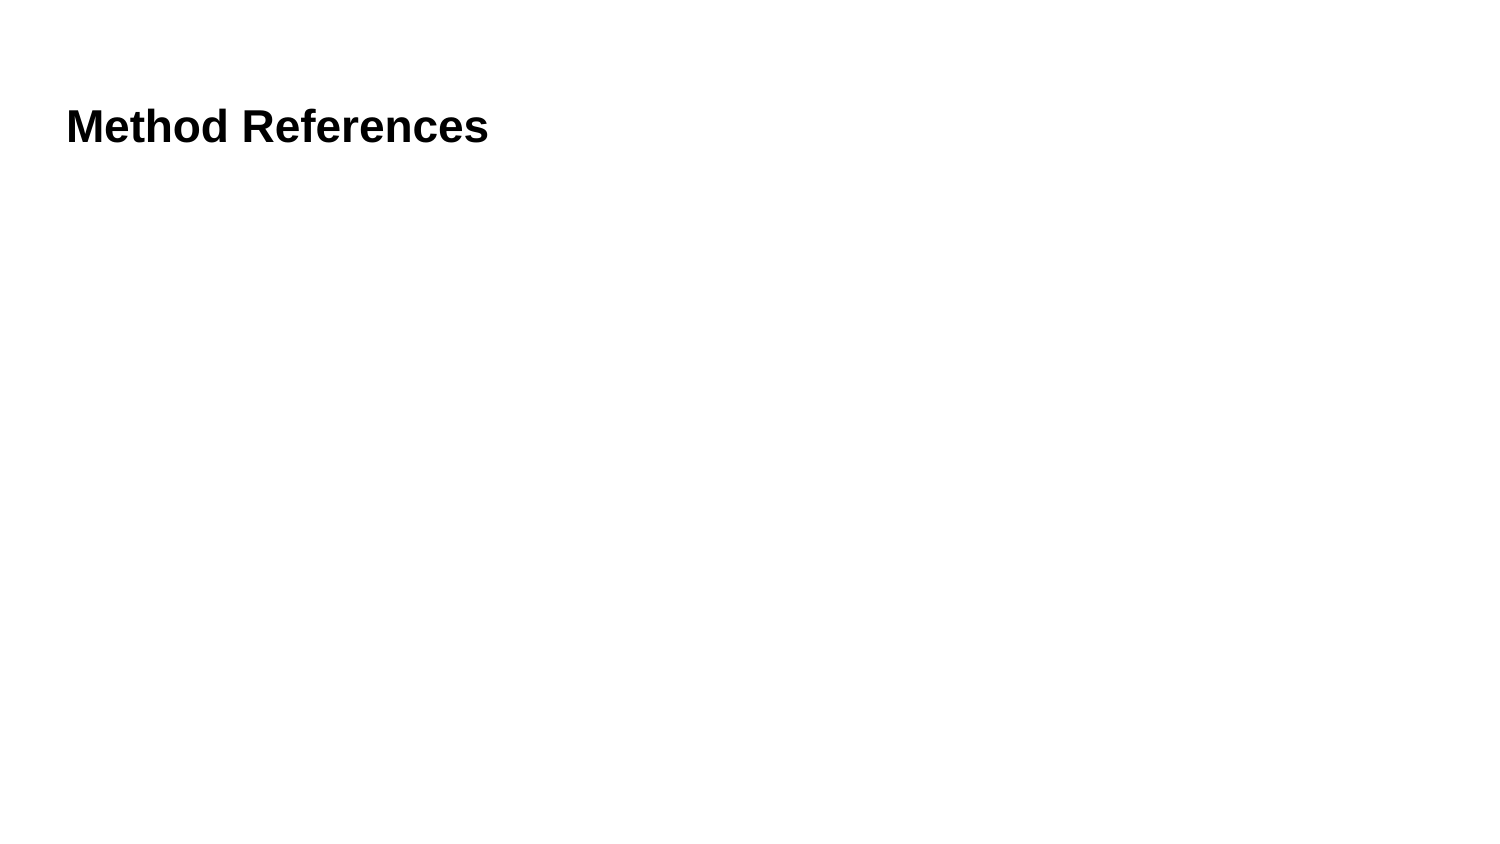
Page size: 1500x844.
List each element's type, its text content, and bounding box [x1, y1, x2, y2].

title Method References [51, 72, 1449, 167]
